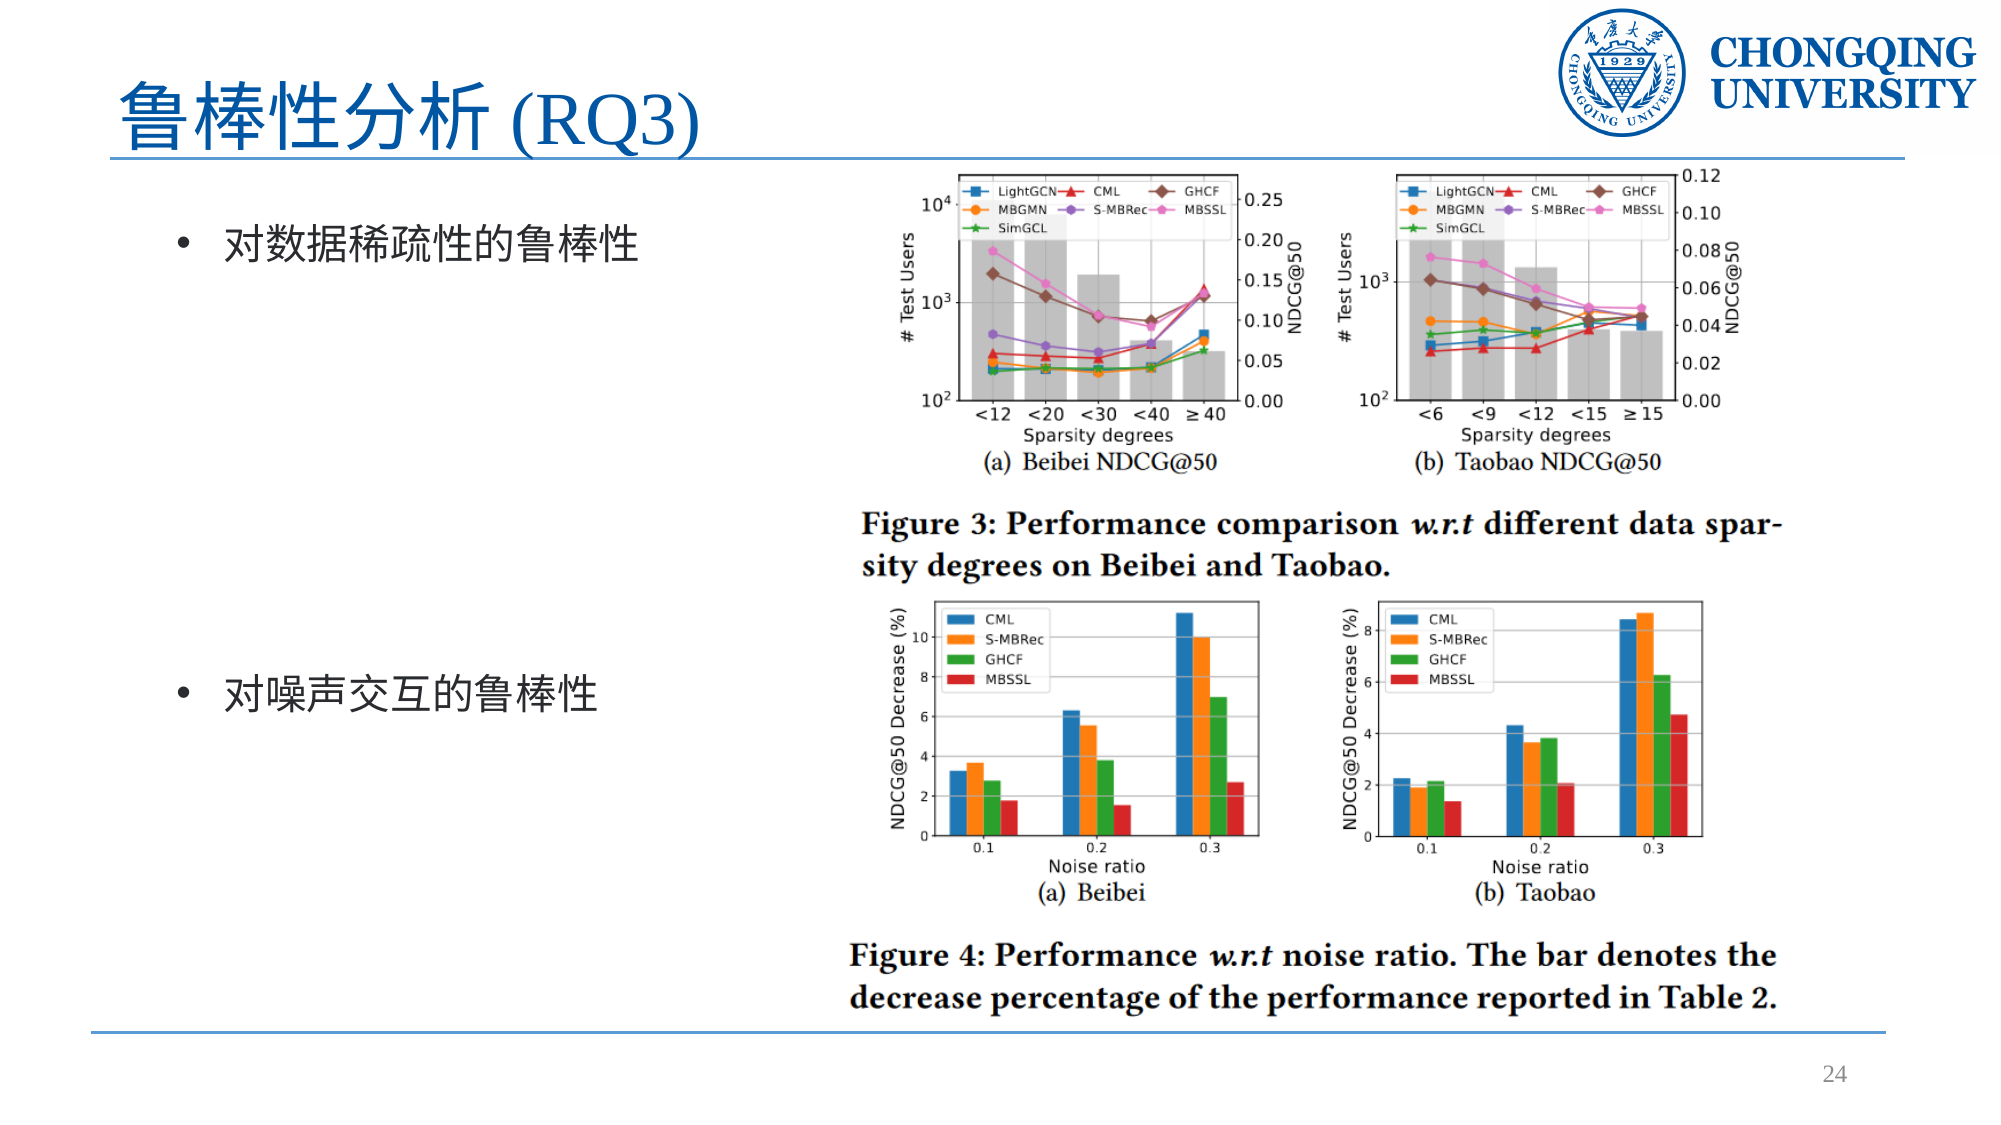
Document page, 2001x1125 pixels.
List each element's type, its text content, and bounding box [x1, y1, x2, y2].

text_box [983, 396, 2000, 1125]
text_box 对数据稀疏性的鲁棒性 对噪声交互的鲁棒性 [161, 185, 845, 725]
picture [844, 596, 1786, 1024]
picture [860, 166, 1786, 588]
title 鲁棒性分析(RQ3) [102, 76, 1828, 165]
picture [1550, 0, 2000, 157]
